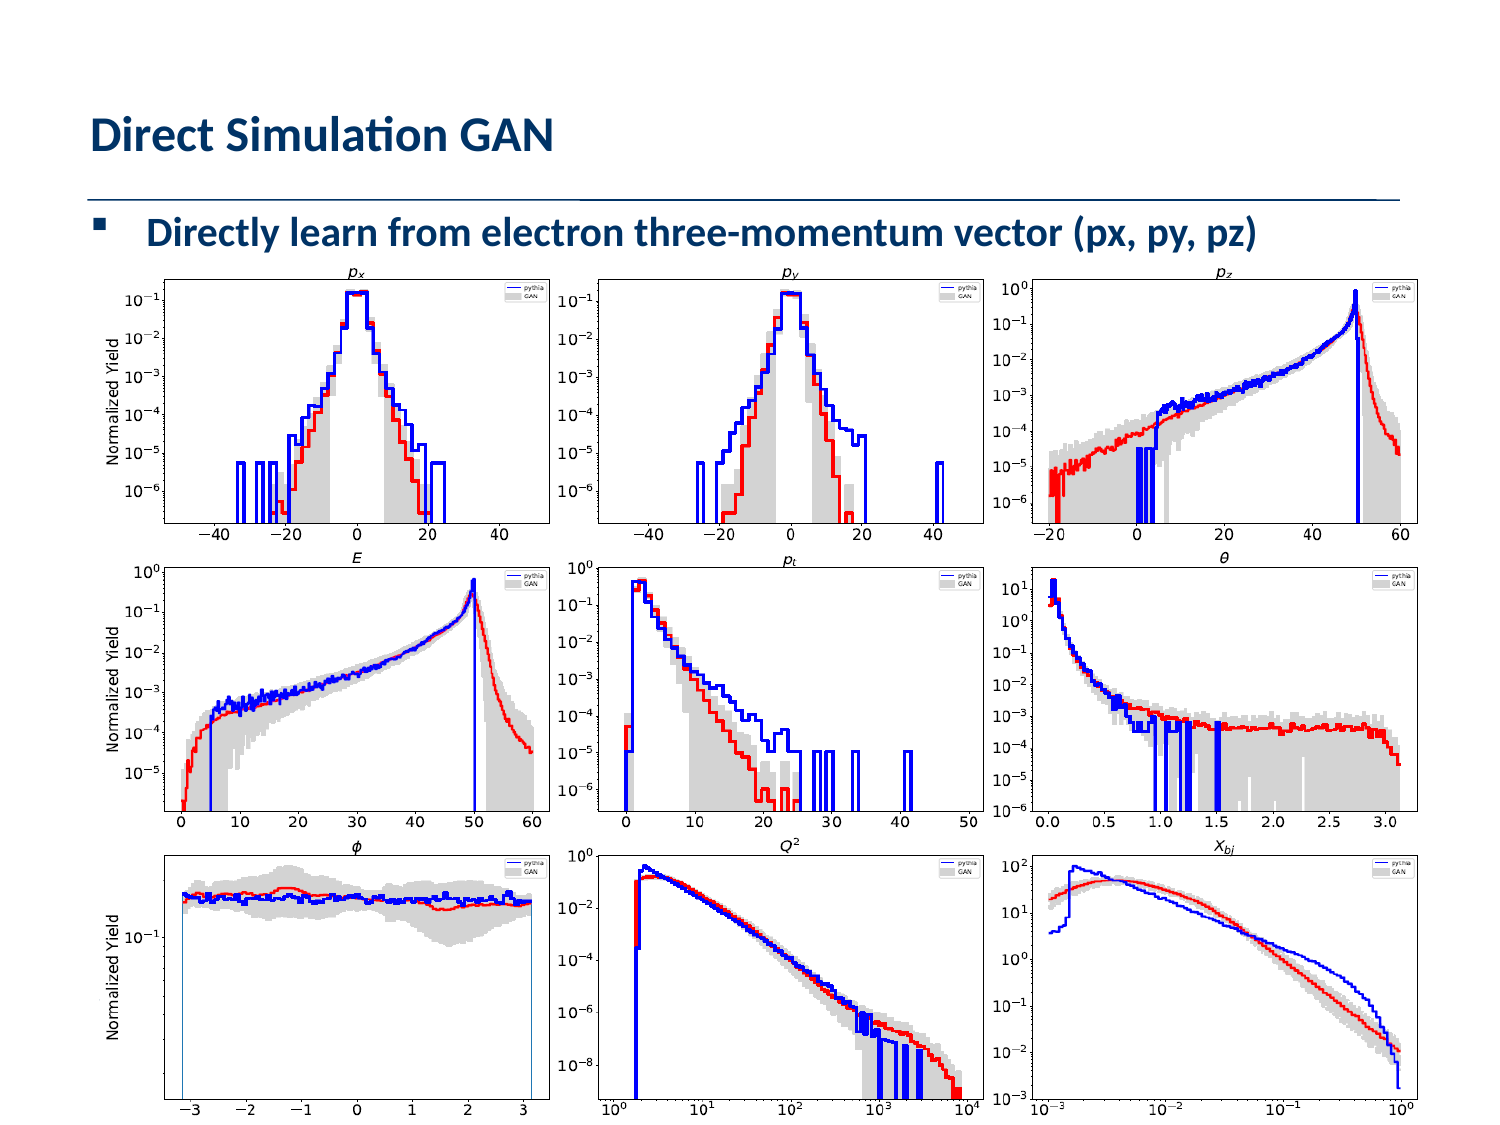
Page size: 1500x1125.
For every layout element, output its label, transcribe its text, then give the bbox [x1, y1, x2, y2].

list Directly learn from electron three-momentum vector (px, py, pz) [75, 197, 1400, 287]
title Direct Simulation GAN [75, 37, 1425, 225]
picture [100, 259, 1426, 1125]
